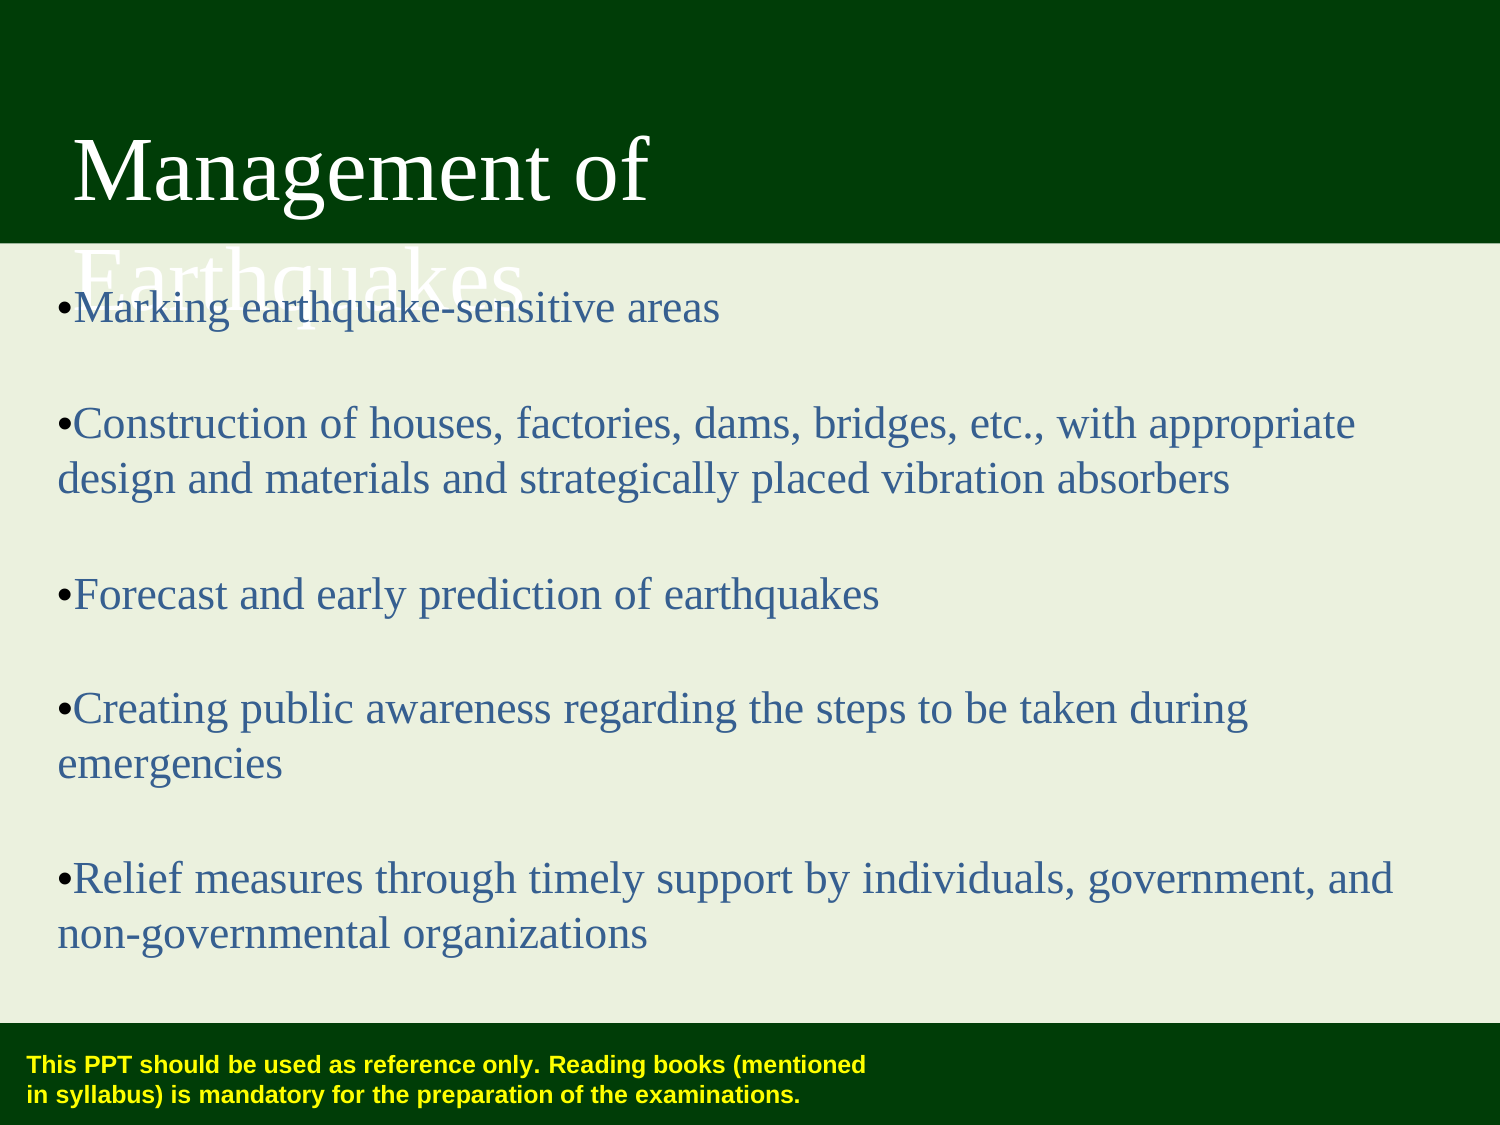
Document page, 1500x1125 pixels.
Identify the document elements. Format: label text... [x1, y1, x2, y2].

text_box Management of Earthquakes [70, 108, 1126, 277]
text_box This PPT should be used as reference only. Reading books (mentioned in syllabus) is mandatory for the preparation of the examinations. [24, 1048, 872, 1109]
text_box •Marking earthquake-sensitive areas •Construction of houses, factories, dams, bridges, etc., with appropriate design and materials and strategically placed vibration absorbers •Forecast and early prediction of earthquakes •Creating public awareness regarding the steps to be taken during emergencies •Relief measures through timely support by individuals, government, and non-governmental organizations [55, 277, 1396, 958]
